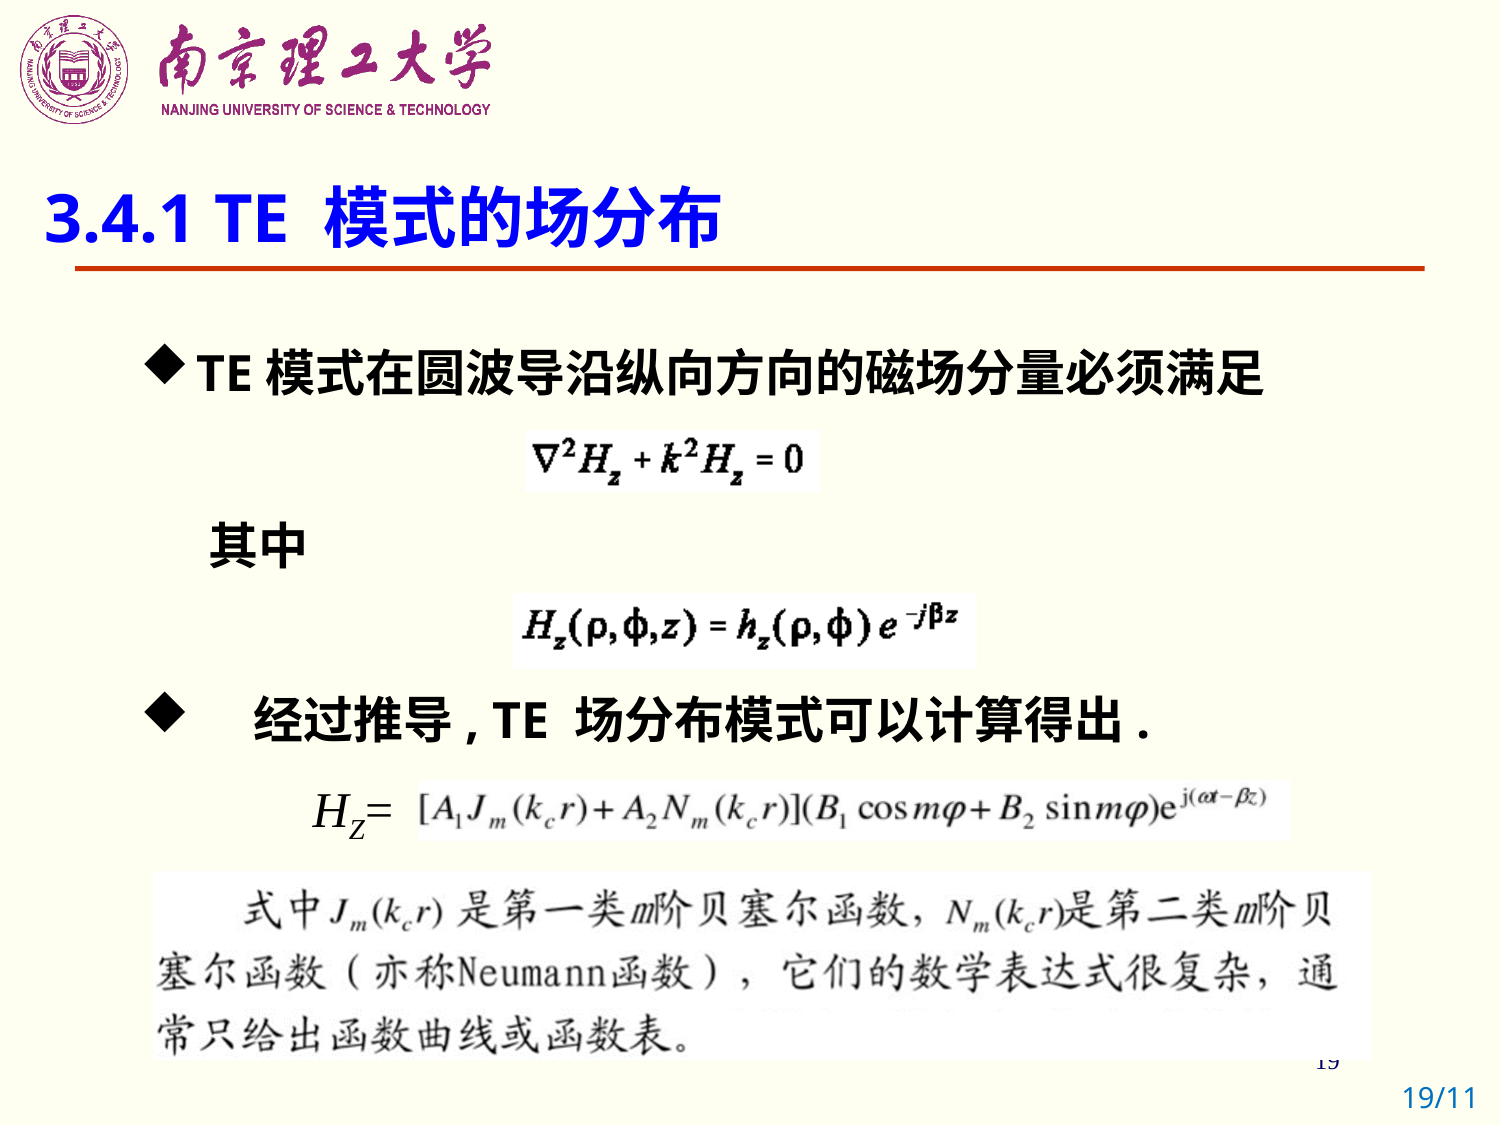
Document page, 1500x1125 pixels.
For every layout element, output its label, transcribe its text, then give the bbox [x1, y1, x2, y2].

text_box HZ= [297, 769, 440, 853]
list TE模式在圆波导沿纵向方向的磁场分量必须满足 其中 经过推导, TE 场分布模式可以计算得出. [125, 275, 1400, 988]
picture [419, 780, 1291, 841]
picture [17, 15, 491, 126]
picture [153, 871, 1372, 1060]
title 3.4.1 TE 模式的场分布 [29, 172, 889, 260]
slide_number 19/11 [1144, 1069, 1495, 1125]
picture [513, 593, 977, 669]
picture [525, 430, 820, 492]
